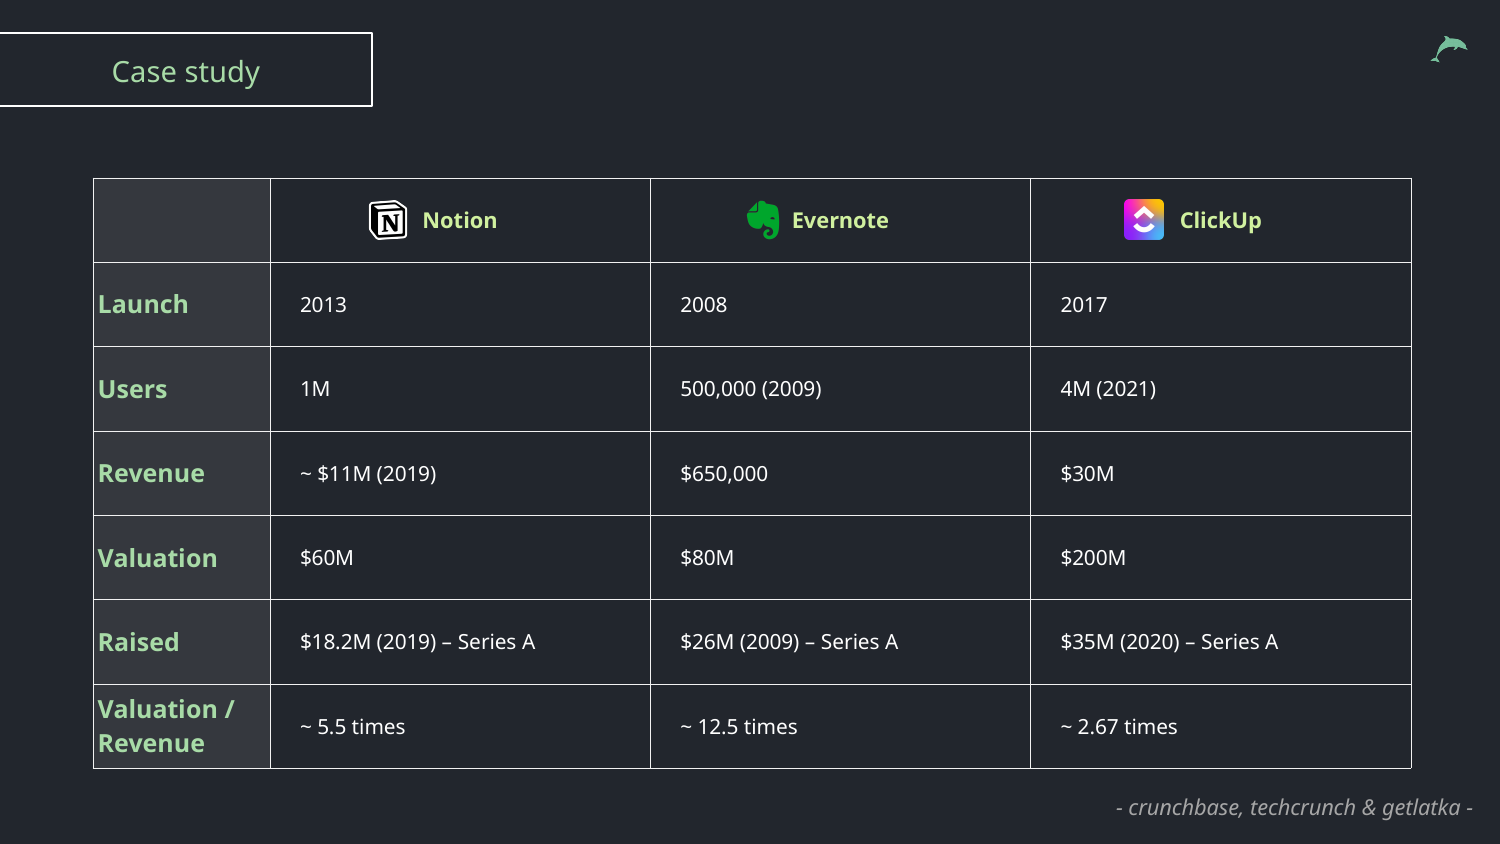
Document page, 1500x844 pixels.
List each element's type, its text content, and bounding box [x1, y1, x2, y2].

text_box Case study [0, 49, 372, 92]
picture [1430, 36, 1469, 63]
table_header [94, 179, 270, 262]
text_box - crunchbase, techcrunch & getlatka - [923, 786, 1489, 828]
table_cell $18.2M (2019) – Series A [271, 600, 650, 684]
table_cell ~ 5.5 times [271, 685, 650, 768]
table_cell $80M [651, 516, 1030, 599]
table_header Evernote [651, 179, 1030, 262]
table_cell $35M (2020) – Series A [1031, 600, 1411, 684]
table_cell Valuation [94, 516, 270, 599]
picture [743, 199, 783, 240]
table_header ClickUp [1031, 179, 1411, 262]
table_cell $200M [1031, 516, 1411, 599]
table_cell $60M [271, 516, 650, 599]
table_cell ~ $11M (2019) [271, 432, 650, 515]
table_cell $30M [1031, 432, 1411, 515]
table_cell ~ 2.67 times [1031, 685, 1411, 768]
picture [367, 200, 408, 240]
table_cell 2008 [651, 263, 1030, 346]
table_cell 1M [271, 347, 650, 431]
table_cell Raised [94, 600, 270, 684]
table_header Notion [271, 179, 650, 262]
table_cell Revenue [94, 432, 270, 515]
table_cell $650,000 [651, 432, 1030, 515]
table_cell 4M (2021) [1031, 347, 1411, 431]
table_cell ~ 12.5 times [651, 685, 1030, 768]
table_cell Users [94, 347, 270, 431]
picture [1123, 199, 1164, 240]
table_cell 2013 [271, 263, 650, 346]
table_cell 2017 [1031, 263, 1411, 346]
table_cell $26M (2009) – Series A [651, 600, 1030, 684]
text_box [0, 31, 374, 108]
table_cell Launch [94, 263, 270, 346]
table_cell Valuation / Revenue [94, 685, 270, 768]
table_cell 500,000 (2009) [651, 347, 1030, 431]
